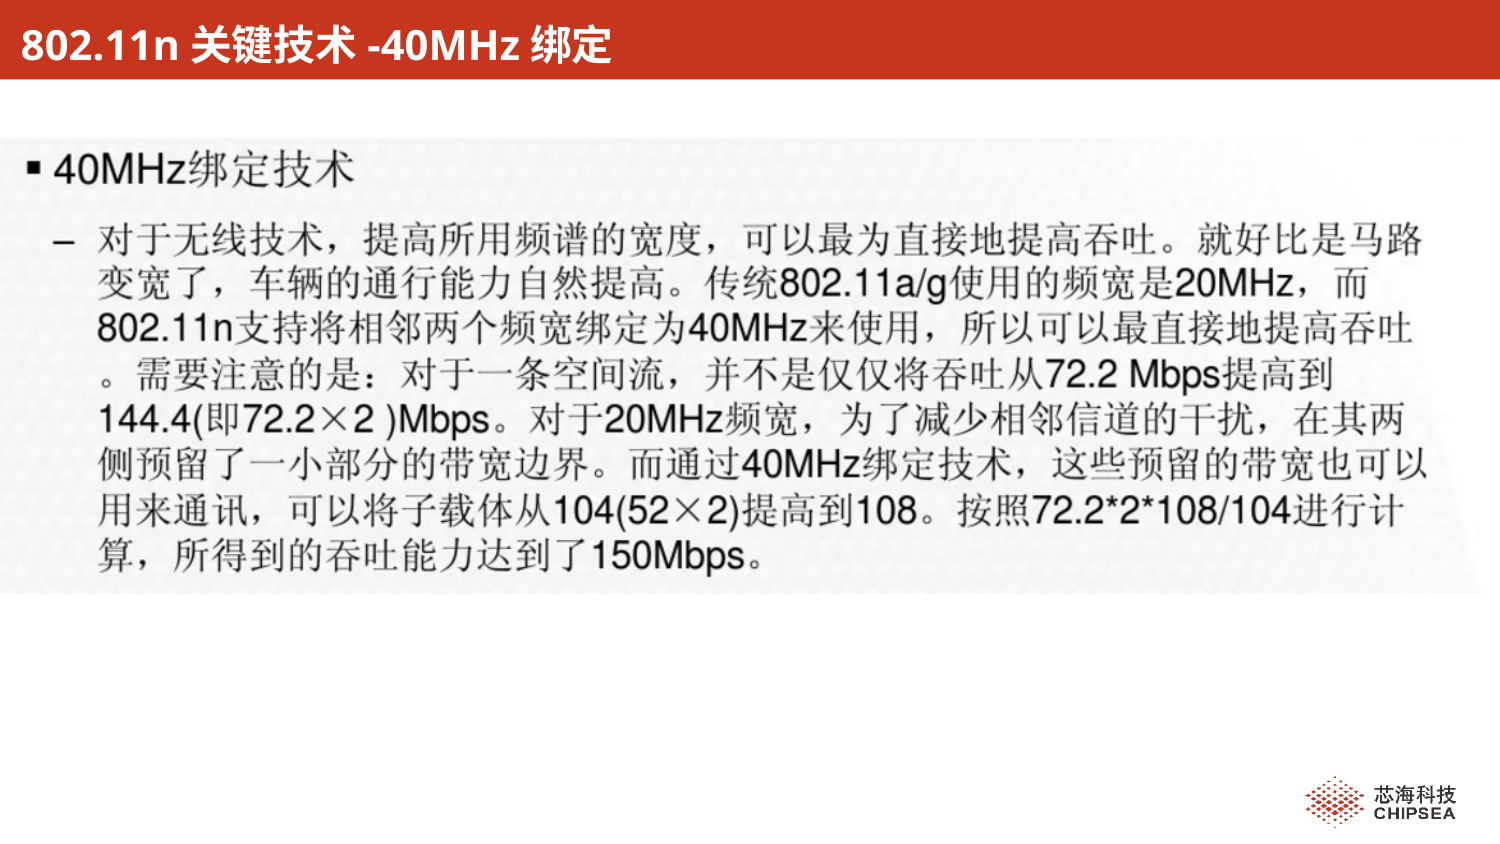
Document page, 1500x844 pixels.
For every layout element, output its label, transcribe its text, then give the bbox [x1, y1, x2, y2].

picture [0, 138, 1489, 594]
text_box 802.11n关键技术-40MHz绑定 [5, 14, 1270, 73]
picture [1305, 776, 1456, 828]
text_box [0, 0, 1500, 81]
